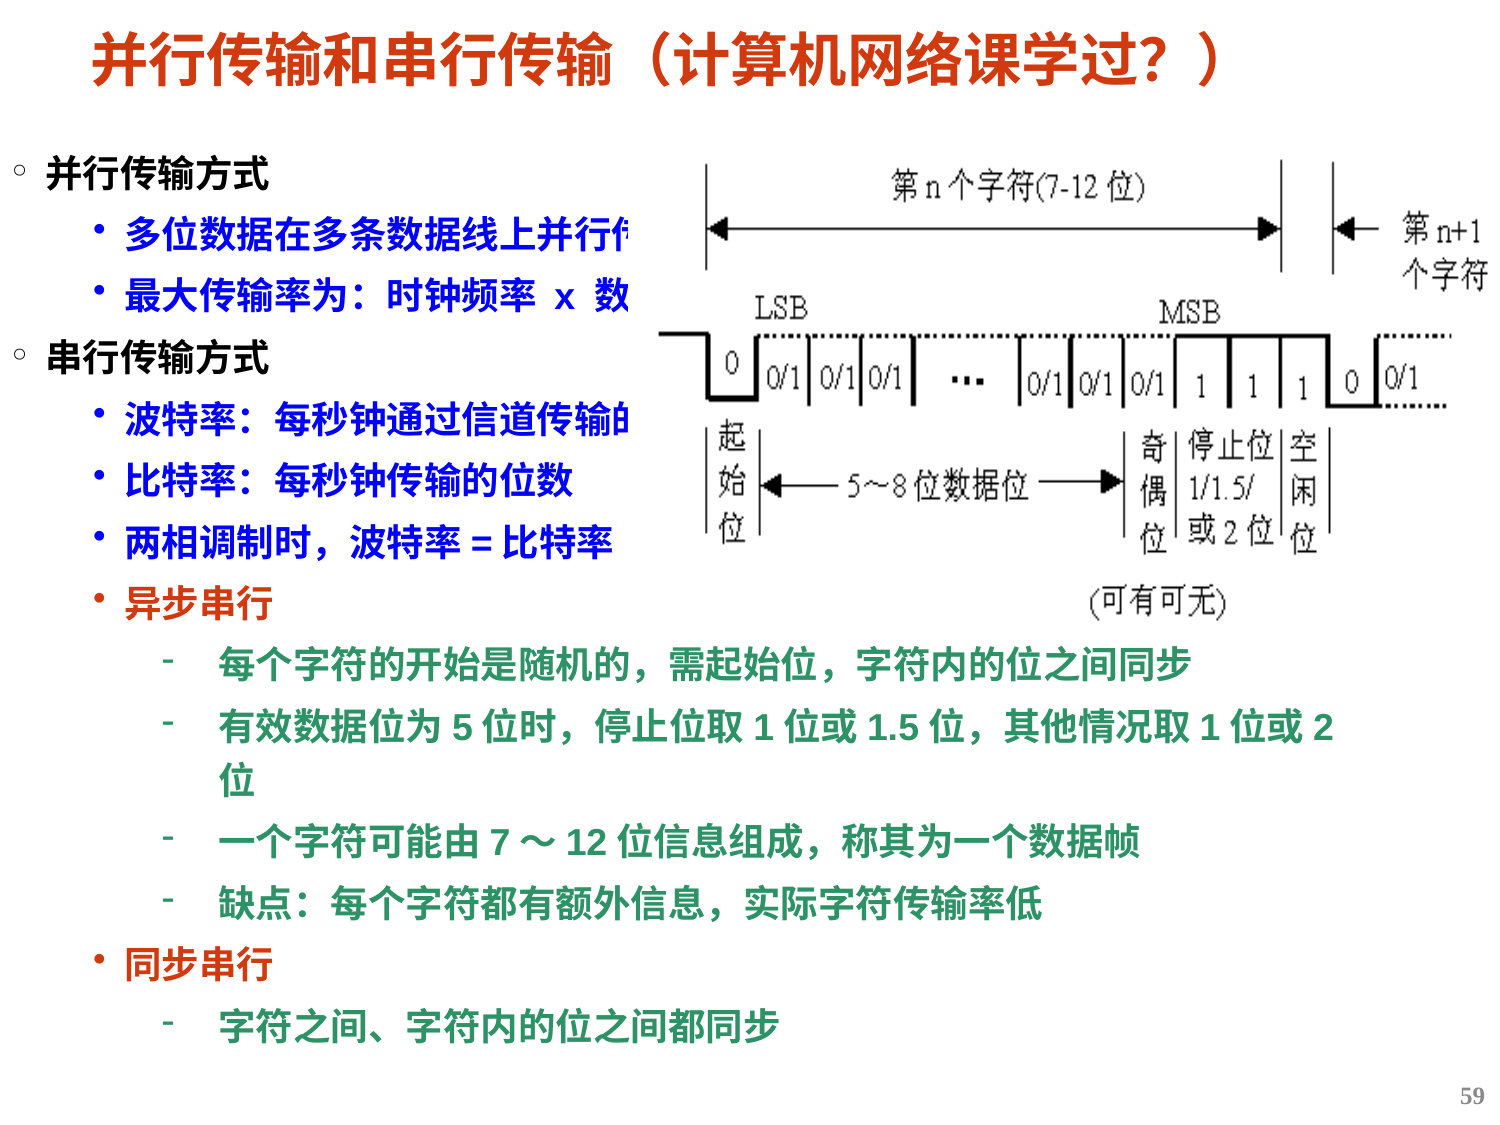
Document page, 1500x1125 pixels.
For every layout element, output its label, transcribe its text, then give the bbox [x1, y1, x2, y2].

picture [628, 137, 1500, 638]
slide_number 59 [1162, 1064, 1500, 1125]
title 并行传输和串行传输（计算机网络课学过？） [79, 28, 1449, 98]
list 并行传输方式 多位数据在多条数据线上并行传送 最大传输率为：时钟频率 x 数据线宽度 串行传输方式 波特率：每秒钟通过信道传输的码元数 比特率：每秒钟传输的位数 两相调制时，波特率=比特率 异步串行 每个字符的开始是随机的，需起始位，字符内的位之间同步 有效数据位为5位时，停止位取1位或1.5位，其他情况取1位或2位 一个字符可能由7～12位信息组成，称其为一个数据帧 缺点：每个字符都有额外信息，实际字符传输率低 同步串行 字符之间、字符内的位之间都同步 [1, 136, 1346, 1022]
